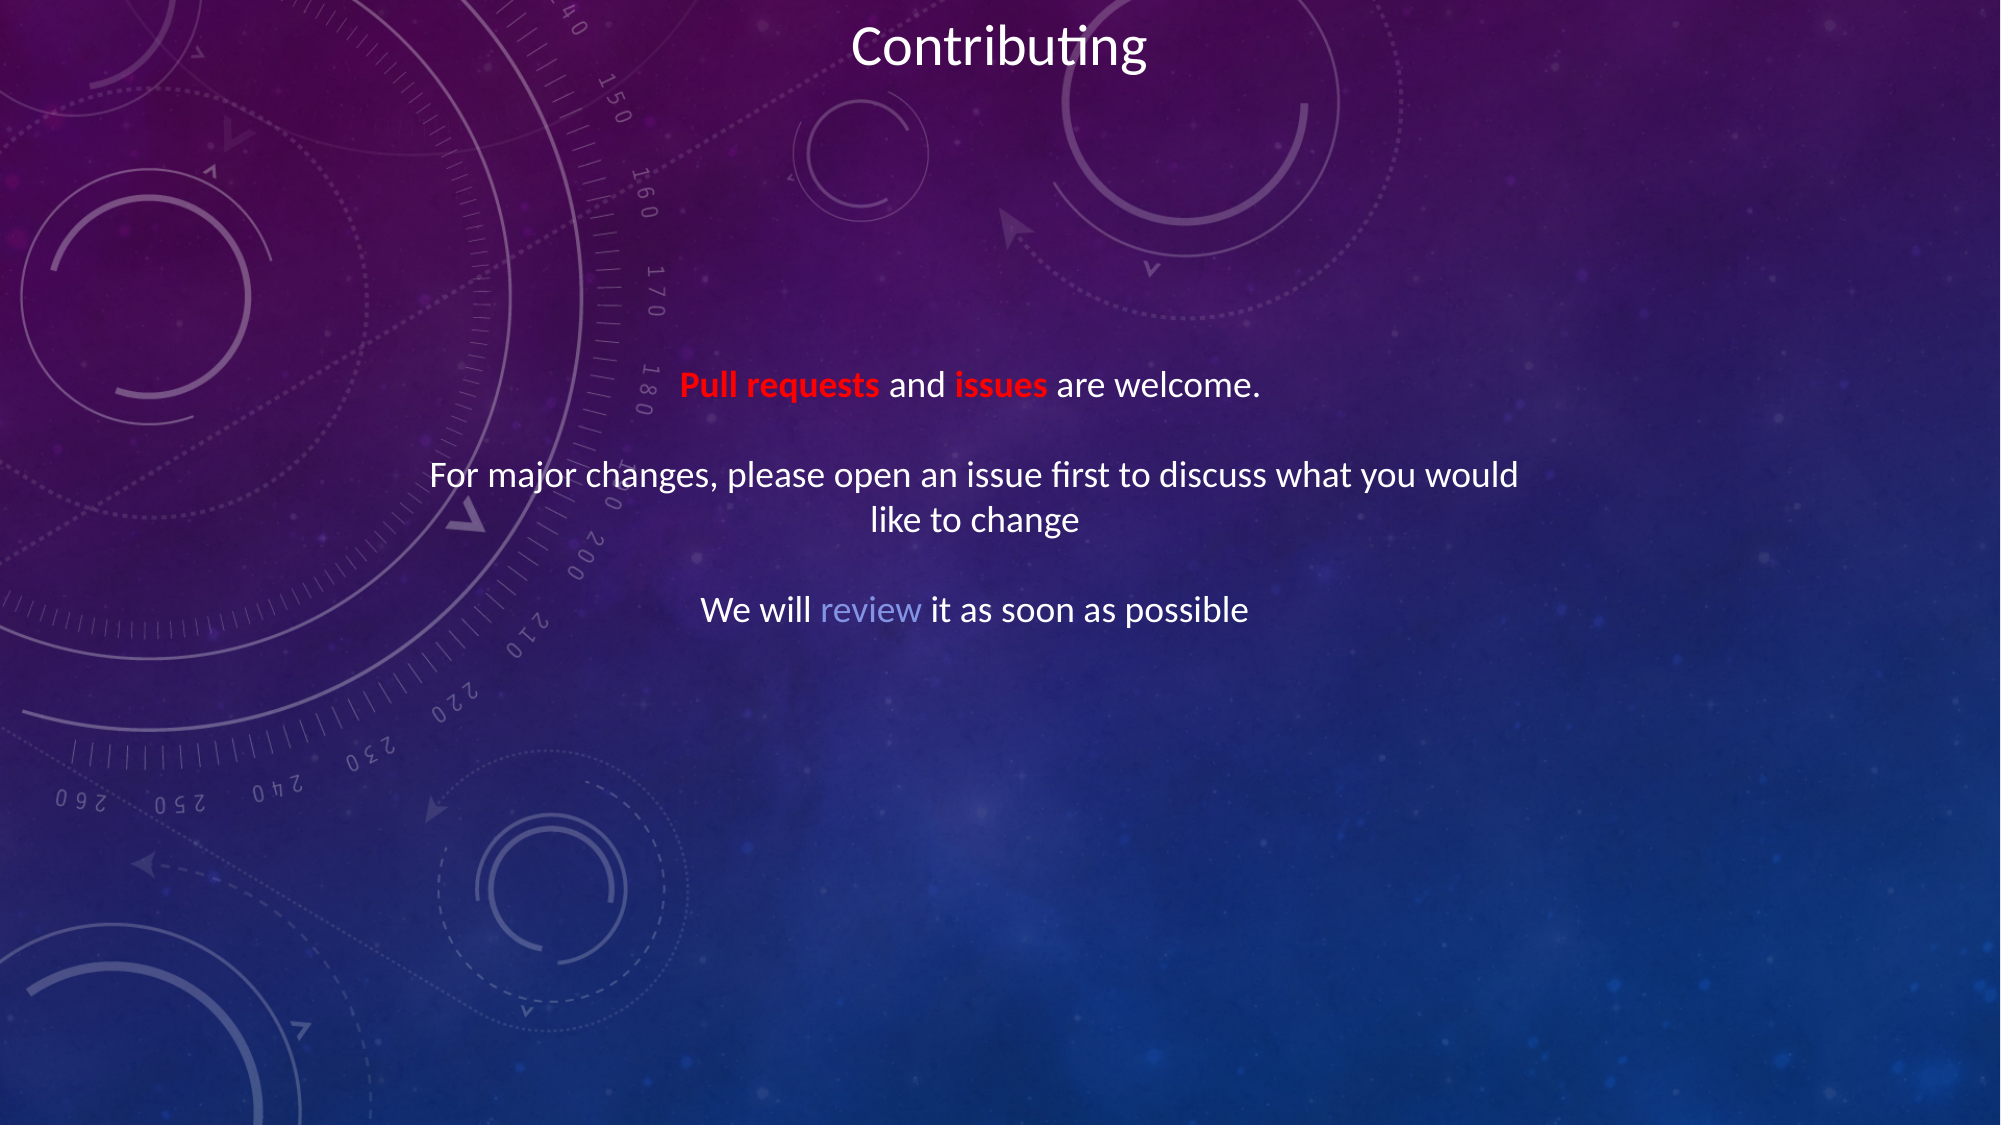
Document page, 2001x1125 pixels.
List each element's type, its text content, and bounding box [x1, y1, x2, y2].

text_box Pull requests and issues are welcome. For major changes, please open an issue first to discuss what you would like to change We will review it as soon as possible [387, 353, 1563, 638]
text_box Contributing [836, 0, 1163, 85]
picture [0, 0, 2001, 1125]
